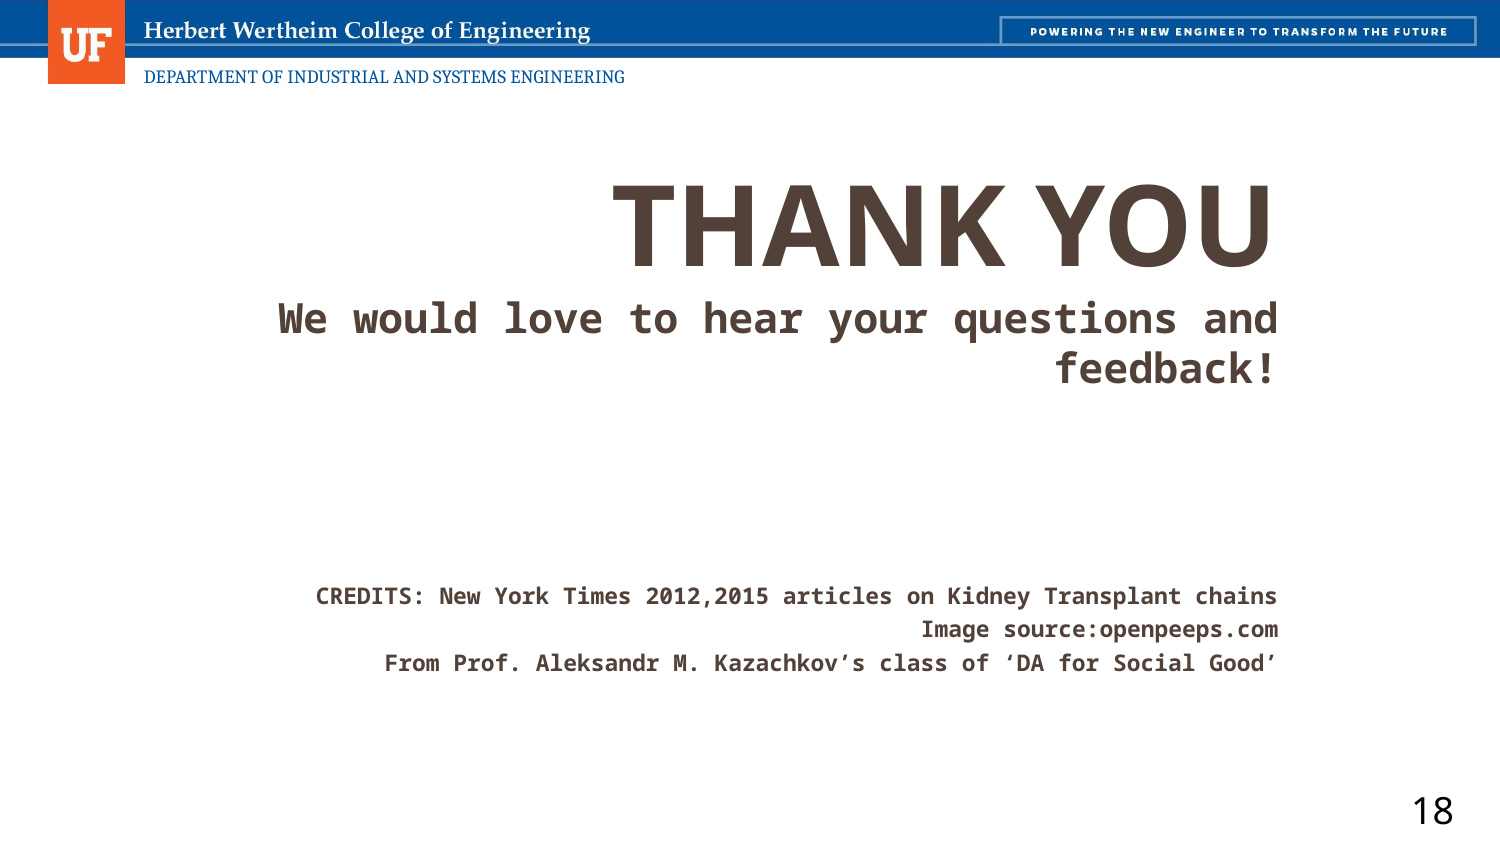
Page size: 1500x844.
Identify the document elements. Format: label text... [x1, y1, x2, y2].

title THANK YOU [53, 146, 1294, 283]
picture [0, 0, 1500, 84]
list We would love to hear your questions and feedback! CREDITS: New York Times 2012,2015 articles on Kidney Transplant chains Image source:openpeeps.com From Prof. Aleksandr M. Kazachkov’s class of ‘DA for Social Good’ [53, 283, 1294, 789]
